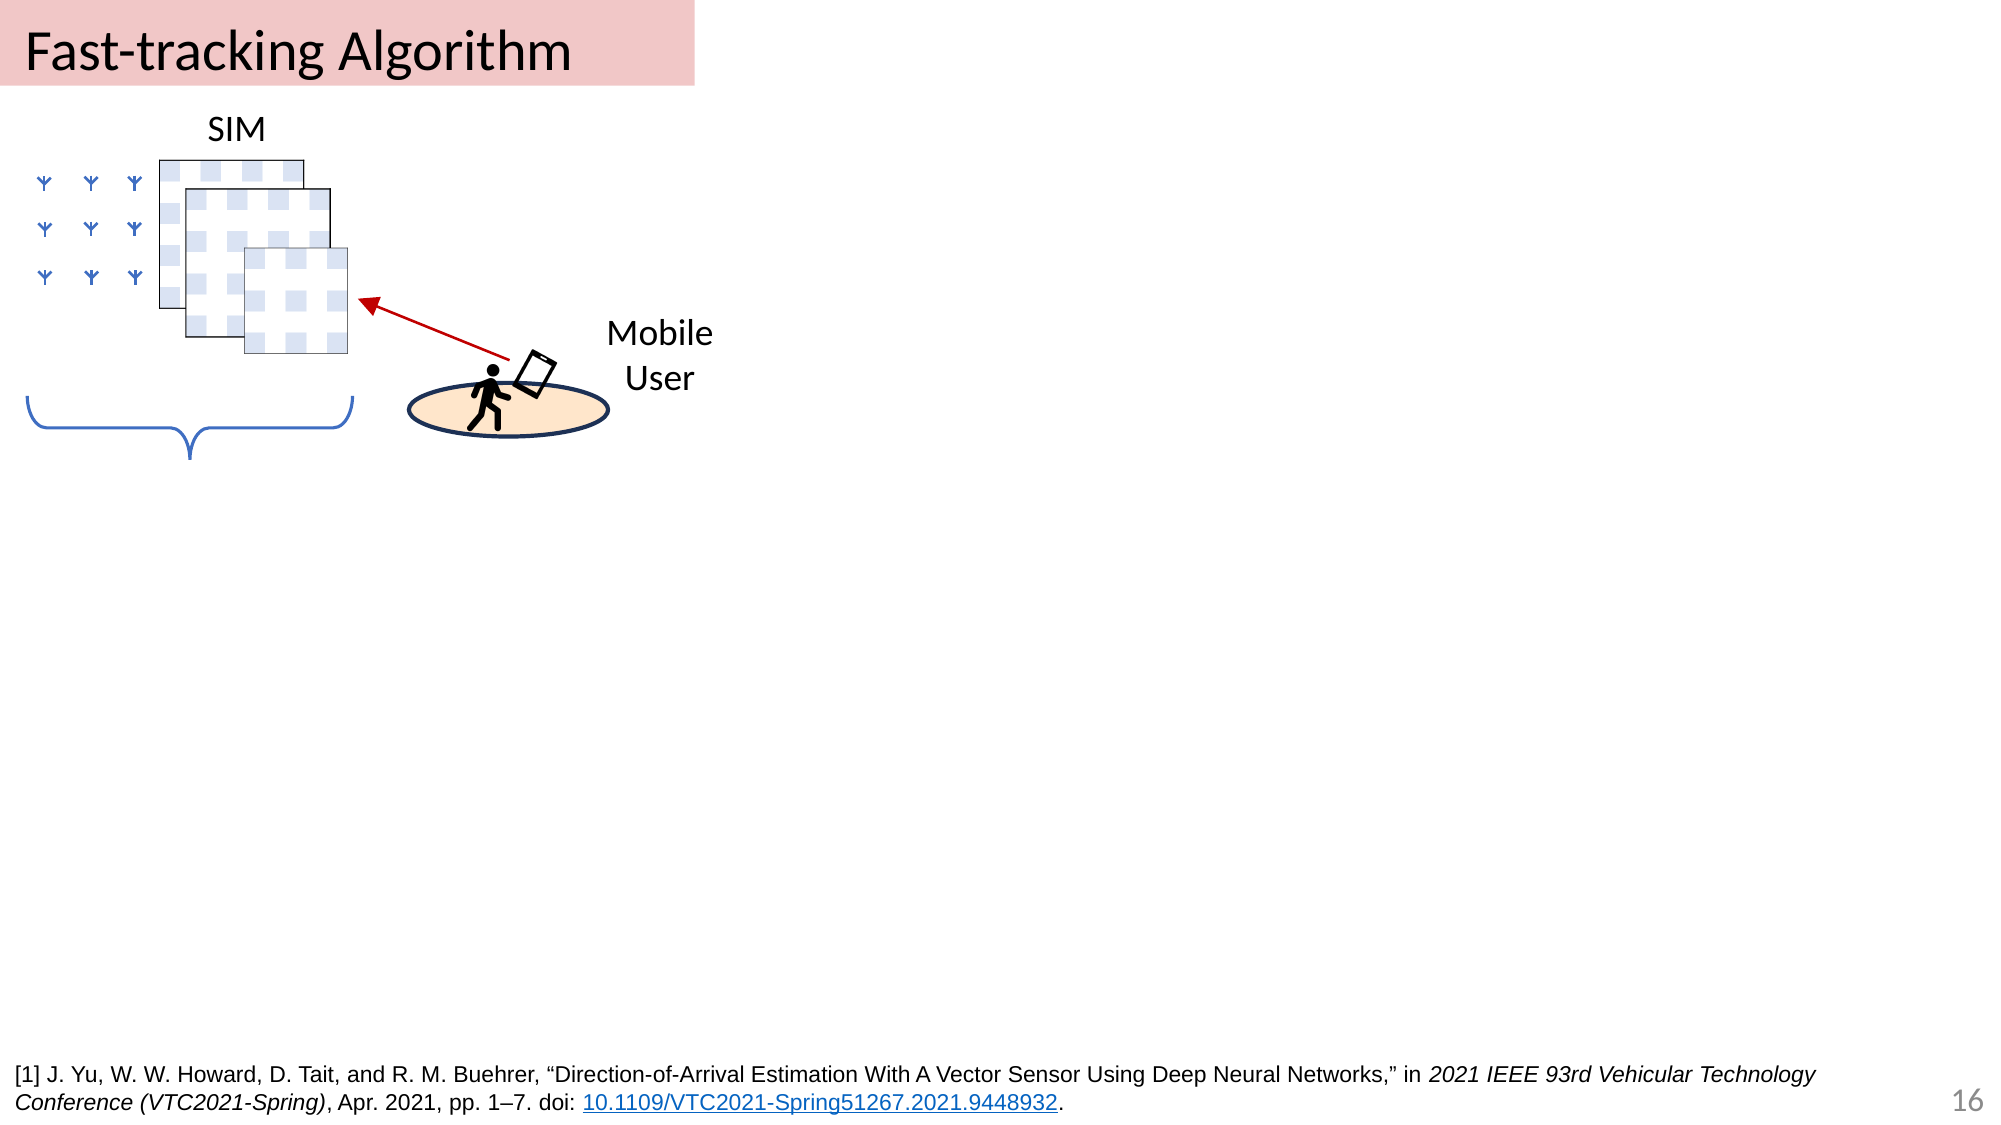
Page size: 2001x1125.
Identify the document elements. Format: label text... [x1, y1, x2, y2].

text_box SIM [170, 97, 313, 157]
text_box [0, 0, 695, 86]
text_box [530, 386, 611, 439]
text_box [26, 395, 354, 460]
picture [451, 341, 570, 436]
text_box Mobile User [588, 300, 732, 406]
slide_number 16 [1902, 1067, 1999, 1125]
text_box Fast-tracking Algorithm [10, 4, 589, 90]
picture [158, 159, 349, 354]
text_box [357, 298, 510, 361]
text_box [1] J. Yu, W. W. Howard, D. Tait, and R. M. Buehrer, “Direction-of-Arrival Estimation With A Vector Sensor Using Deep Neural Networks,” in 2021 IEEE 93rd Vehicular Technology Conference (VTC2021-Spring), Apr. 2021, pp. 1–7. doi: 10.1109/VTC2021-Spring51267.2021.9448932. [0, 1052, 1897, 1123]
text_box [406, 386, 446, 433]
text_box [40, 175, 144, 286]
